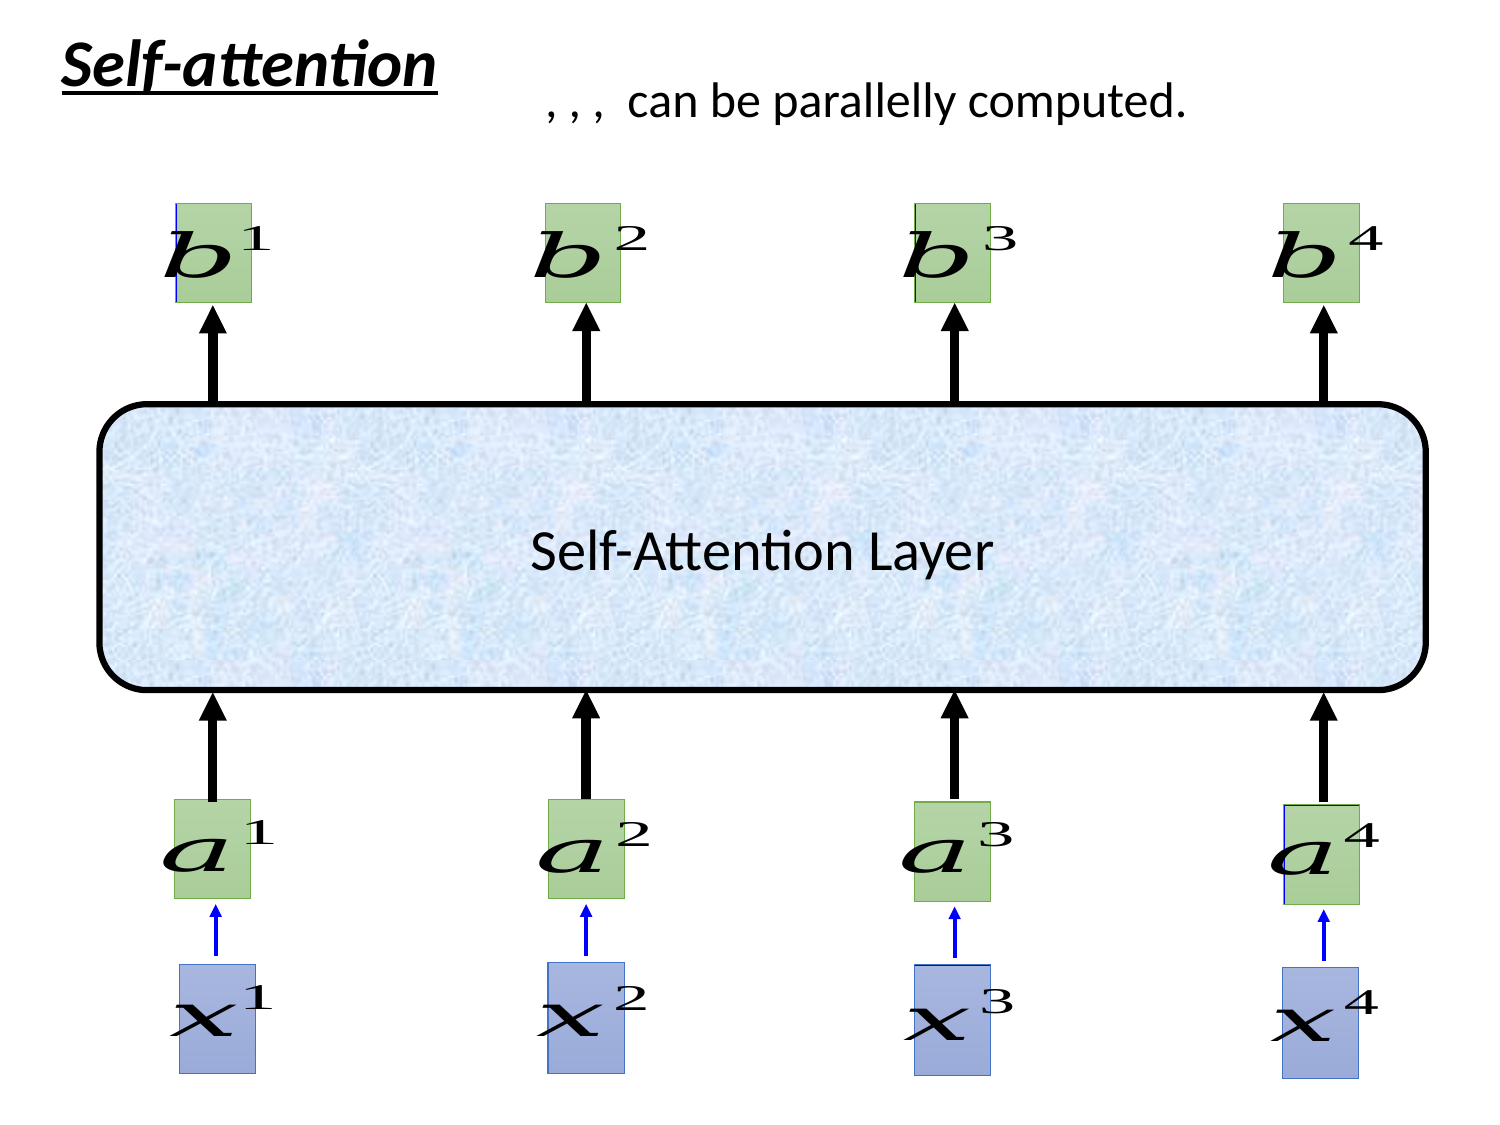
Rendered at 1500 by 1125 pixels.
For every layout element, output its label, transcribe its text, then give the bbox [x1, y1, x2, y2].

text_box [896, 801, 1014, 1076]
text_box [898, 203, 1017, 303]
text_box Self-Attention Layer [98, 403, 1427, 691]
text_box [159, 203, 278, 303]
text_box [162, 799, 280, 1074]
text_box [1267, 203, 1385, 303]
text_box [529, 203, 647, 303]
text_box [1263, 804, 1381, 1079]
text_box Self-attention [47, 12, 454, 107]
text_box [529, 799, 647, 1074]
